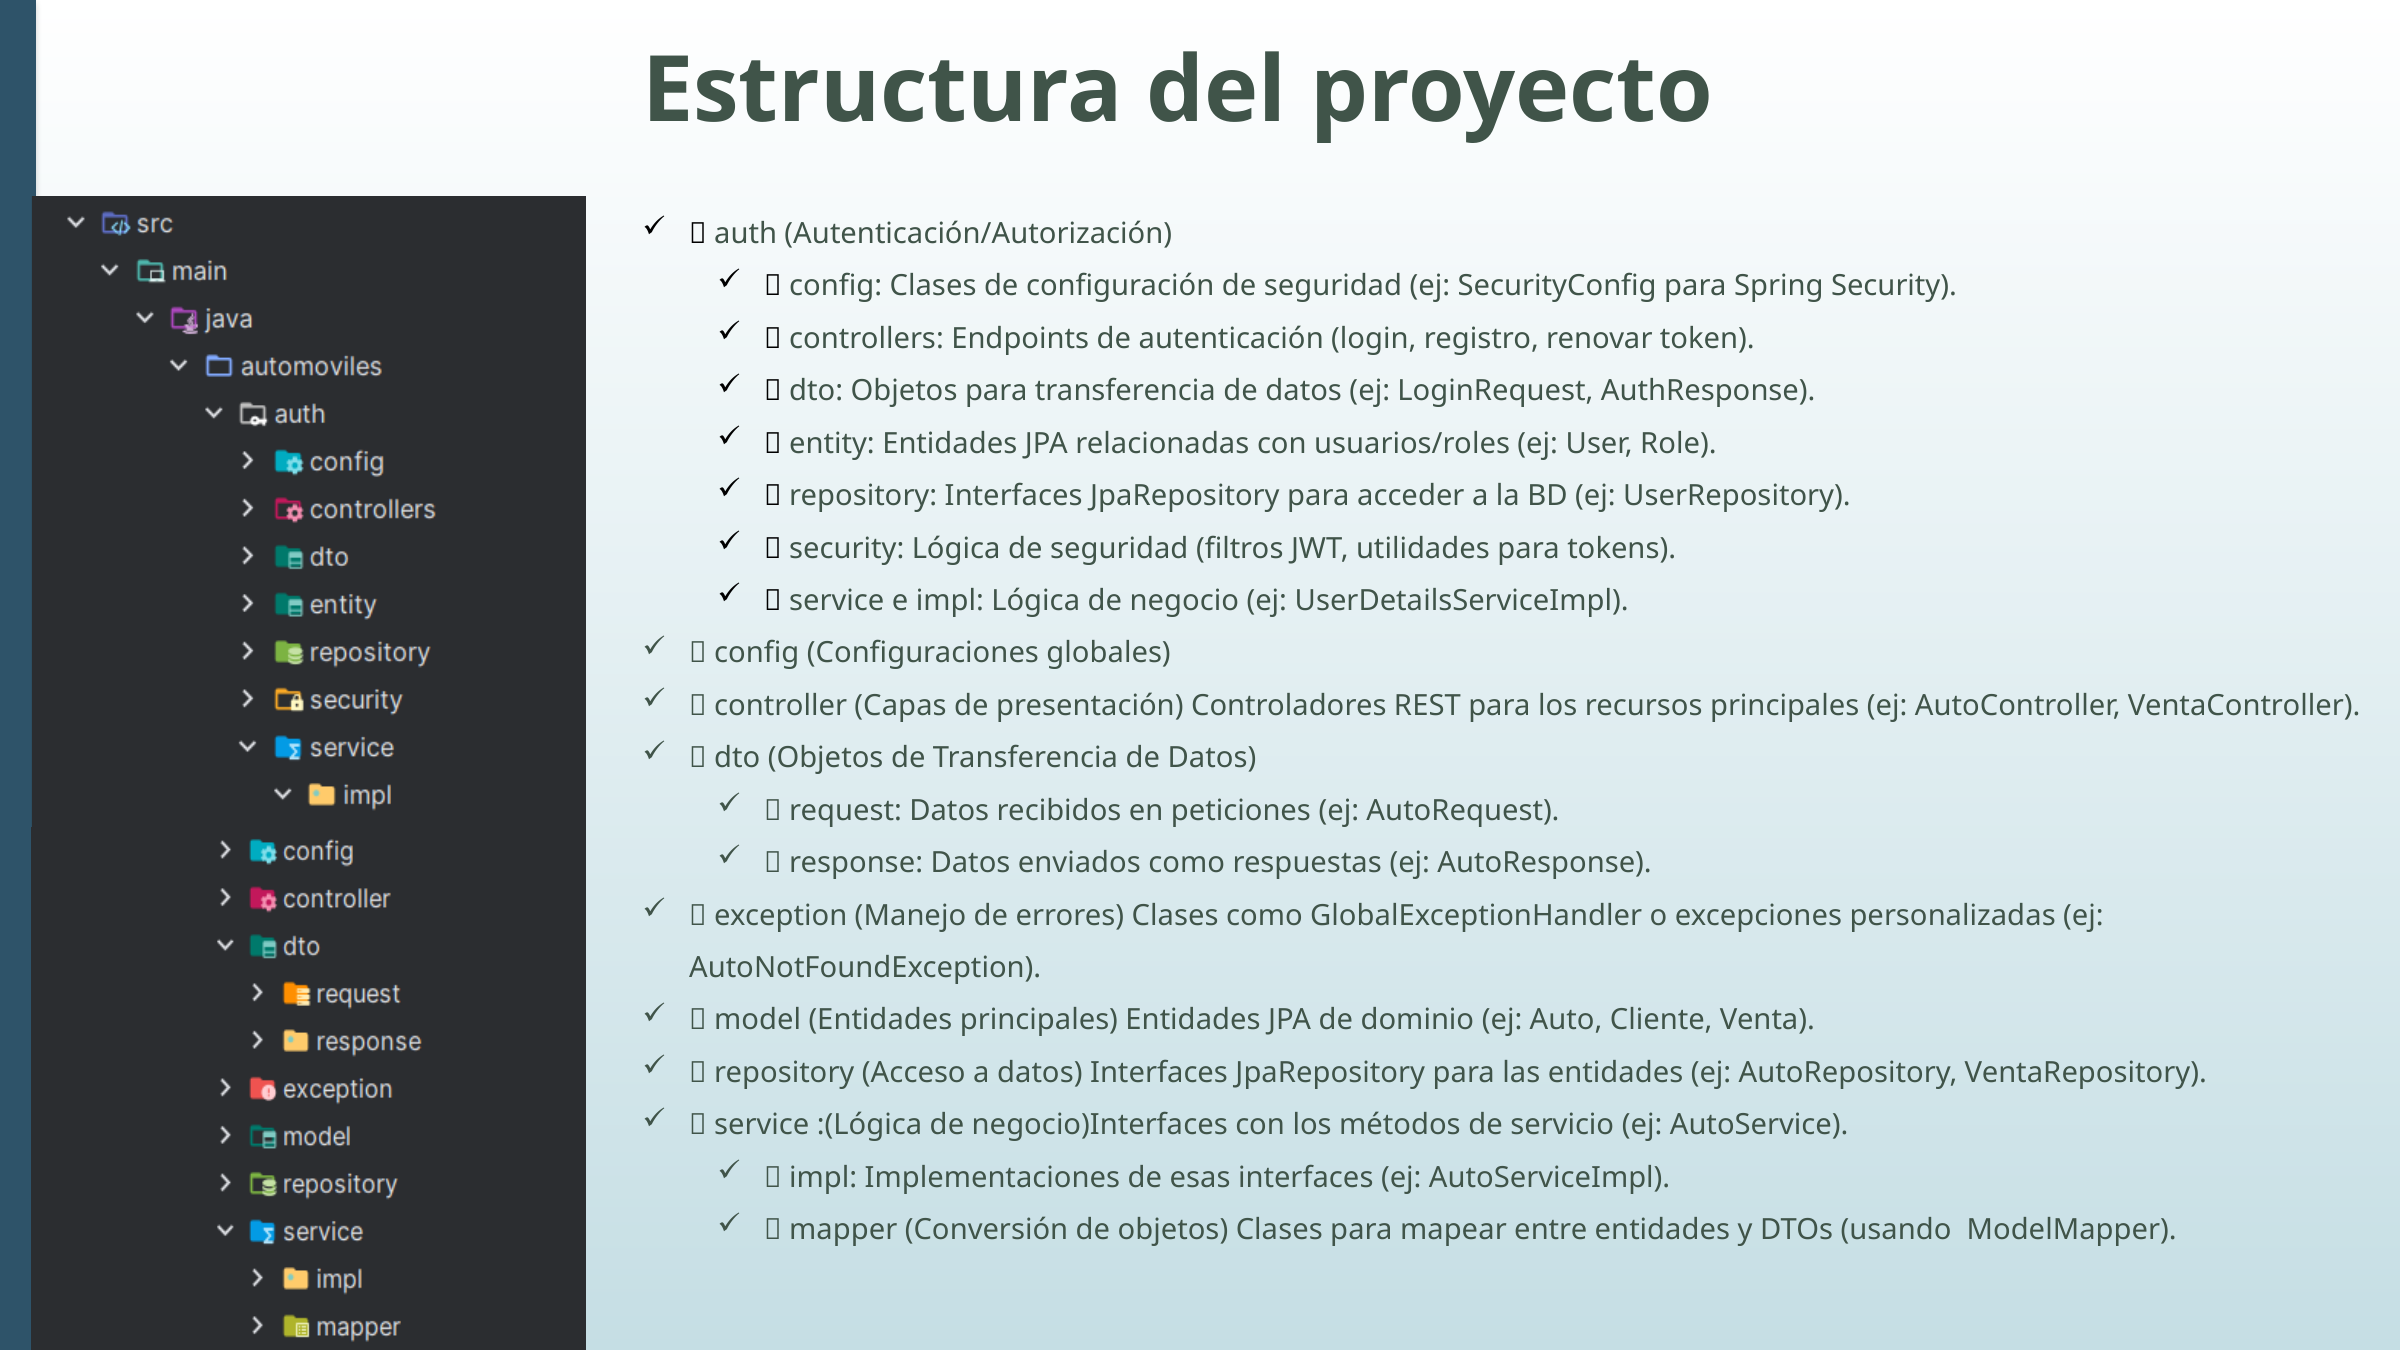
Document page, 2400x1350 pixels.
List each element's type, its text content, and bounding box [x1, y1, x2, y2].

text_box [3, 196, 587, 1350]
text_box Estructura del proyecto [642, 83, 2400, 196]
text_box 📂 auth (Autenticación/Autorización) 📂 config: Clases de configuración de seguridad (ej: SecurityConfig para Spring Security). 📂 controllers: Endpoints de autenticación (login, registro, renovar token). 📂 dto: Objetos para transferencia de datos (ej: LoginRequest, AuthResponse). 📂 entity: Entidades JPA relacionadas con usuarios/roles (ej: User, Role). 📂 repository: Interfaces JpaRepository para acceder a la BD (ej: UserRepository). 📂 security: Lógica de seguridad (filtros JWT, utilidades para tokens). 📂 service e impl: Lógica de negocio (ej: UserDetailsServiceImpl). 📂 config (Configuraciones globales) 📂 controller (Capas de presentación) Controladores REST para los recursos principales (ej: AutoController, VentaController). 📂 dto (Objetos de Transferencia de Datos) 📂 request: Datos recibidos en peticiones (ej: AutoRequest). 📂 response: Datos enviados como respuestas (ej: AutoResponse). 📂 exception (Manejo de errores) Clases como GlobalExceptionHandler o excepciones personalizadas (ej: AutoNotFoundException). 📂 model (Entidades principales) Entidades JPA de dominio (ej: Auto, Cliente, Venta). 📂 repository (Acceso a datos) Interfaces JpaRepository para las entidades (ej: AutoRepository, VentaRepository). 📂 service :(Lógica de negocio)Interfaces con los métodos de servicio (ej: AutoService). 📂 impl: Implementaciones de esas interfaces (ej: AutoServiceImpl). 📂 mapper (Conversión de objetos) Clases para mapear entre entidades y DTOs (usando ModelMapper). [642, 196, 2400, 1285]
